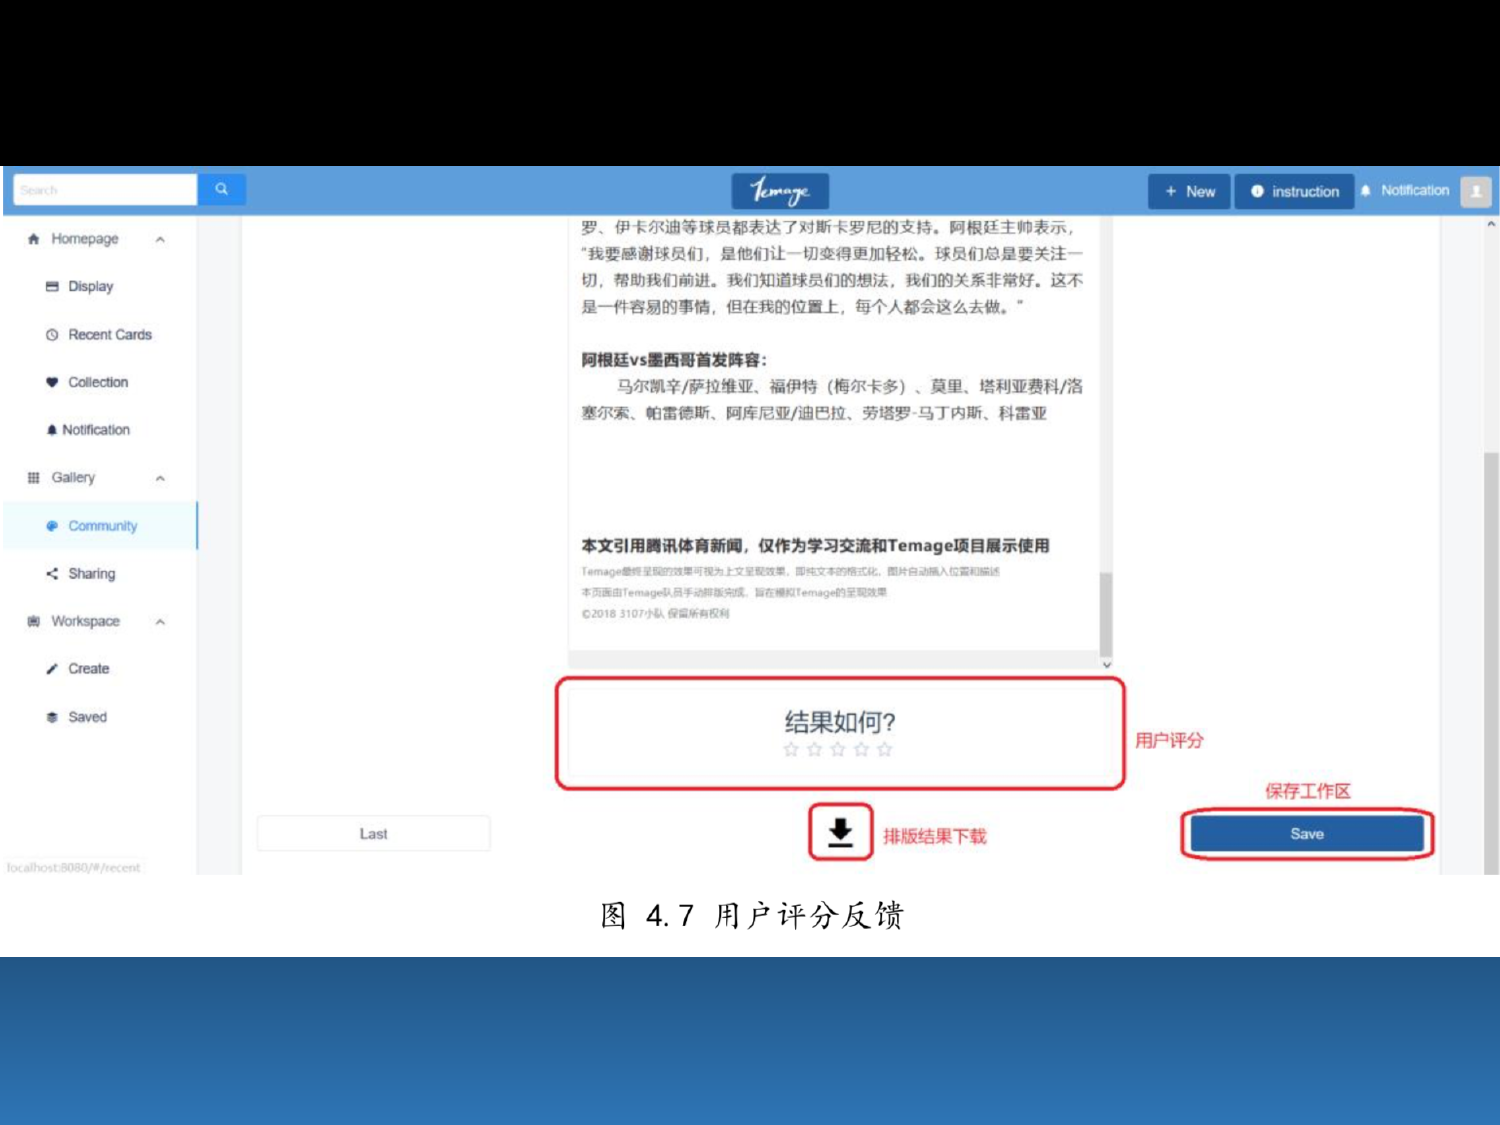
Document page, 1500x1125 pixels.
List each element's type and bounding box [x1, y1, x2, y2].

picture [0, 166, 1500, 957]
